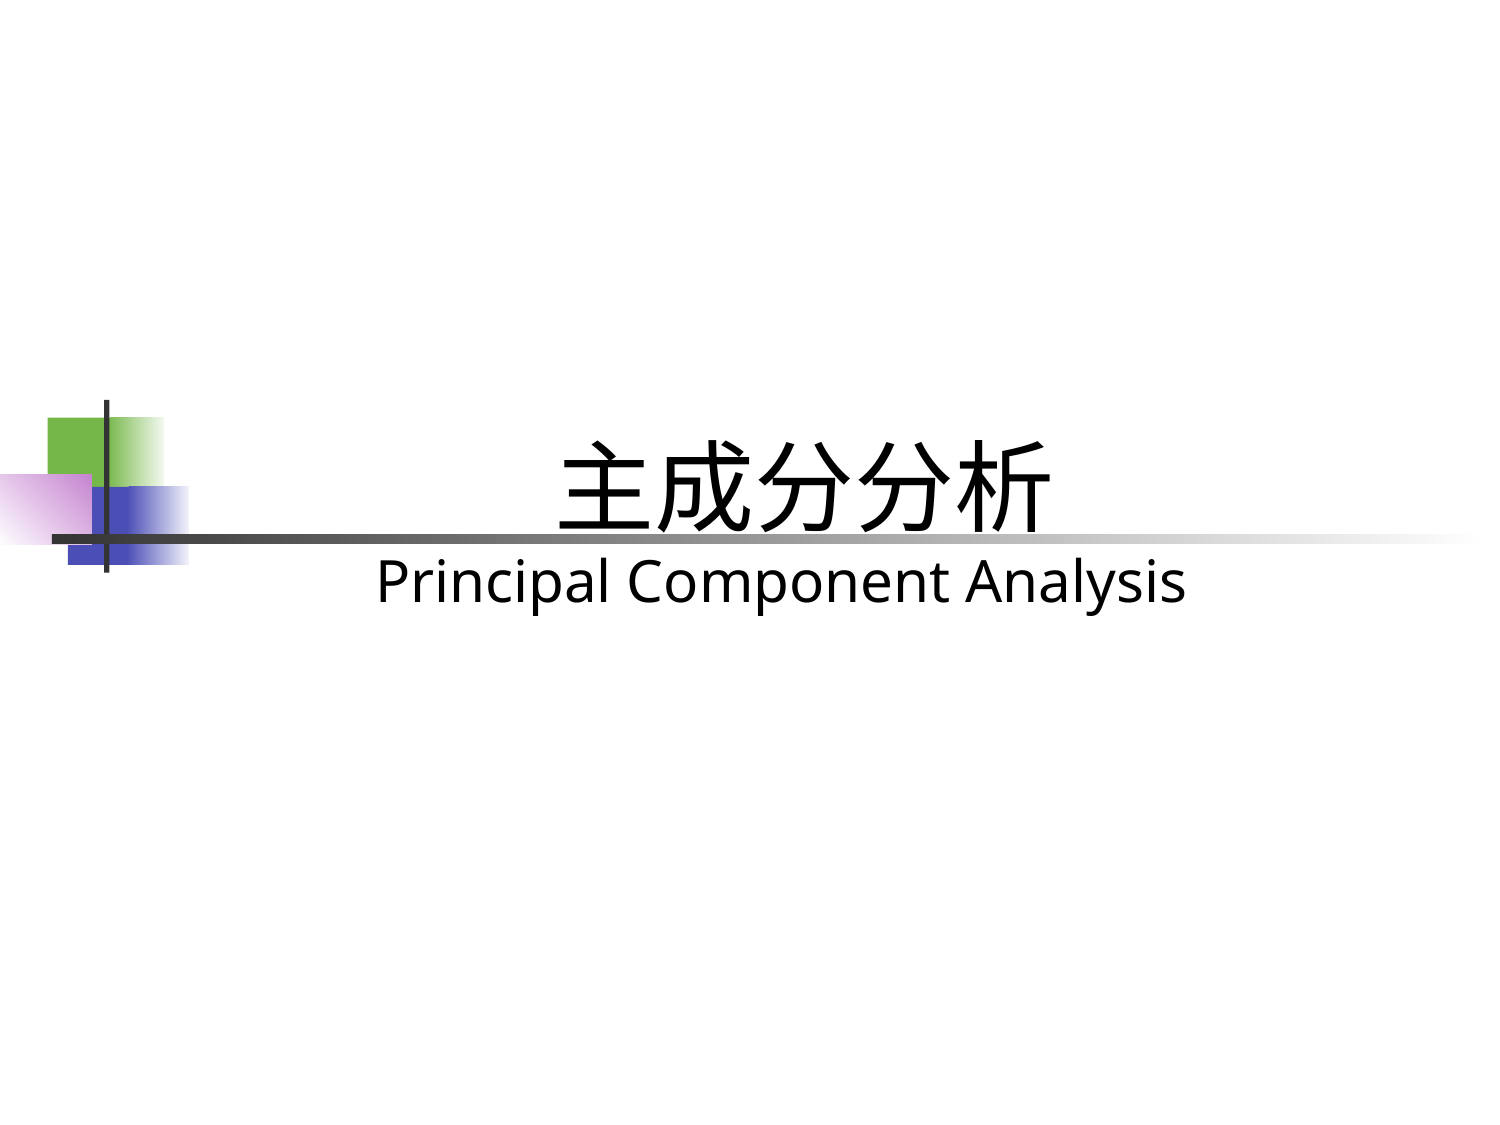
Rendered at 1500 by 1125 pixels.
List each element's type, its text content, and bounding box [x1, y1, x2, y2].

title 主成分分析 Principal Component Analysis [171, 296, 1391, 622]
